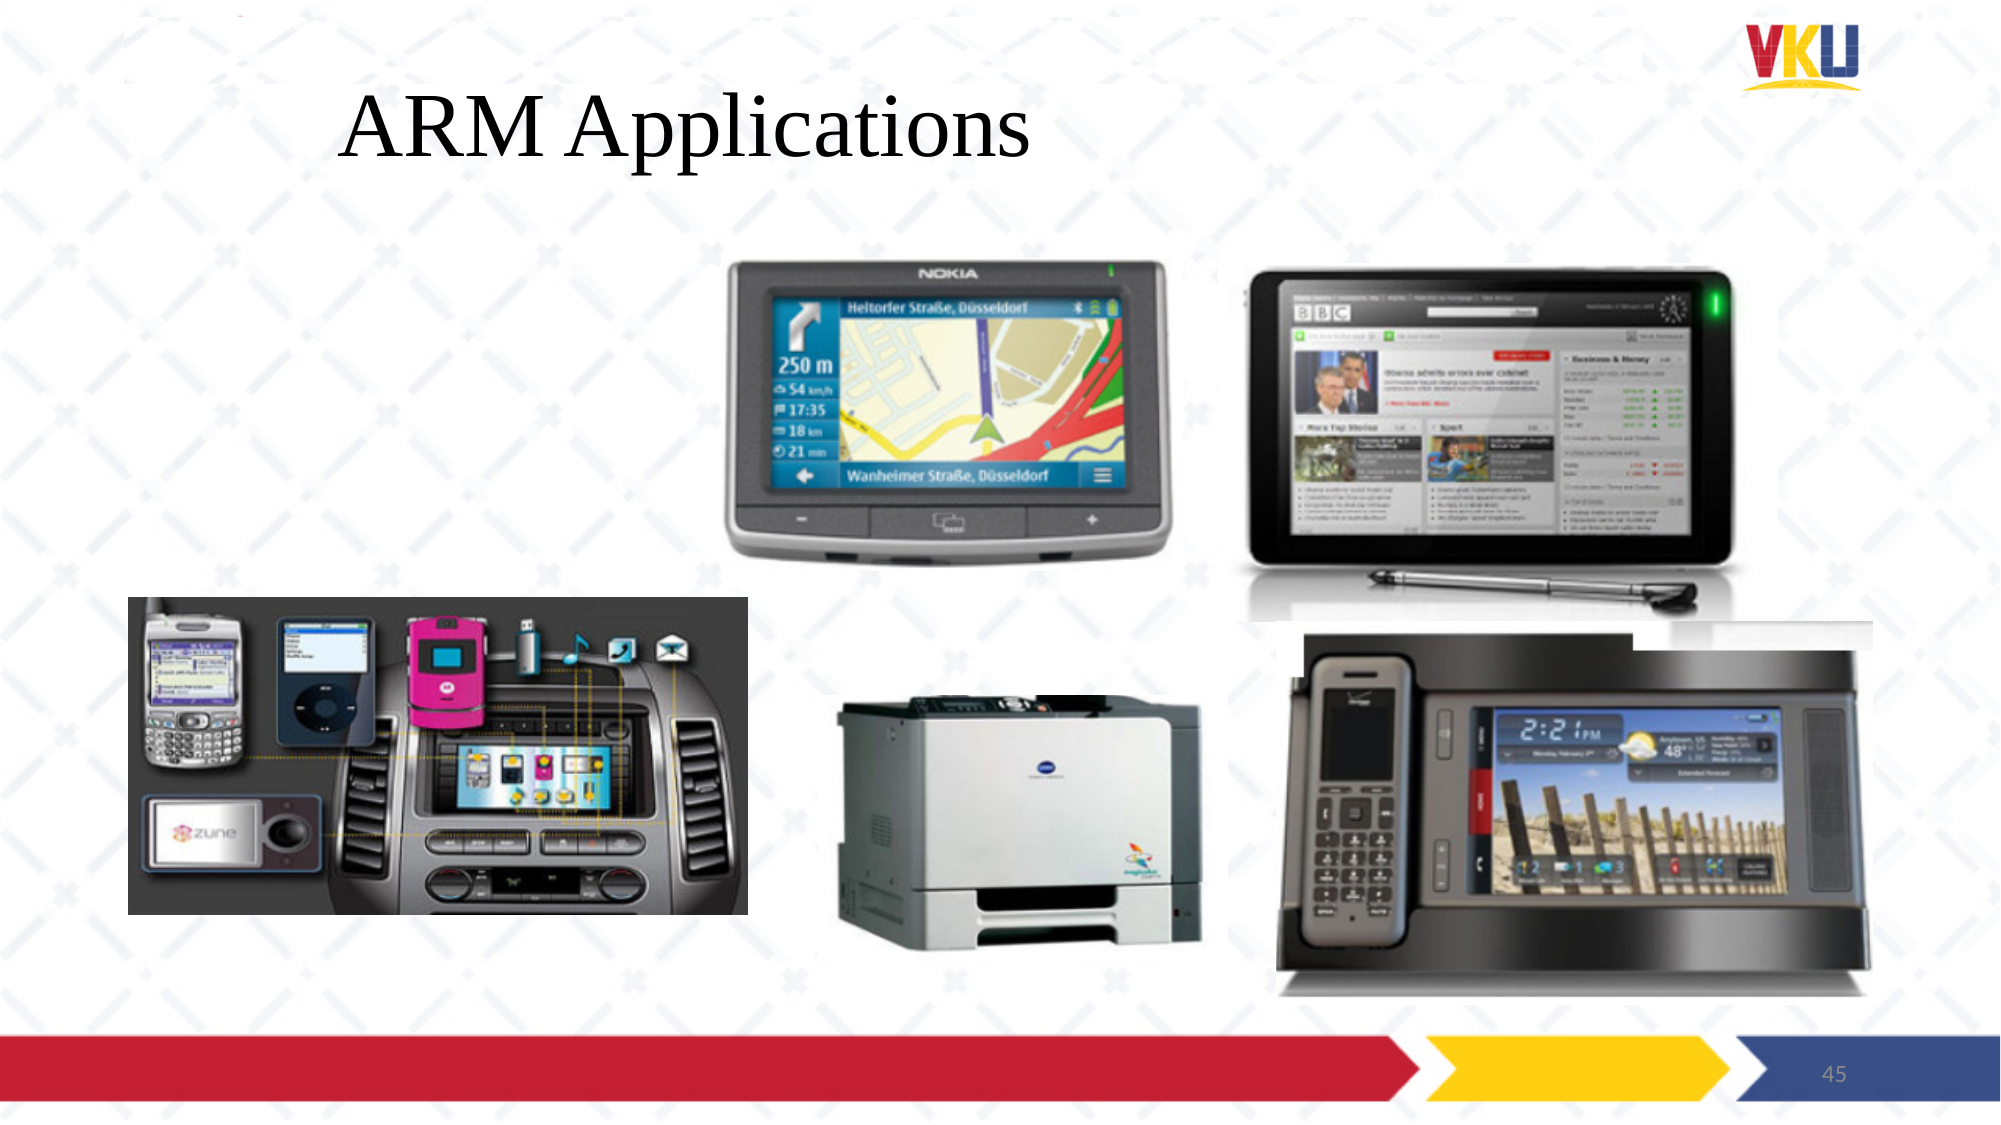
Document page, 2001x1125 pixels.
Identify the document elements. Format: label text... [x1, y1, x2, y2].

slide_number 45 [1412, 1042, 1863, 1103]
picture [0, 0, 2001, 1125]
title ARM Applications [322, 49, 1850, 205]
